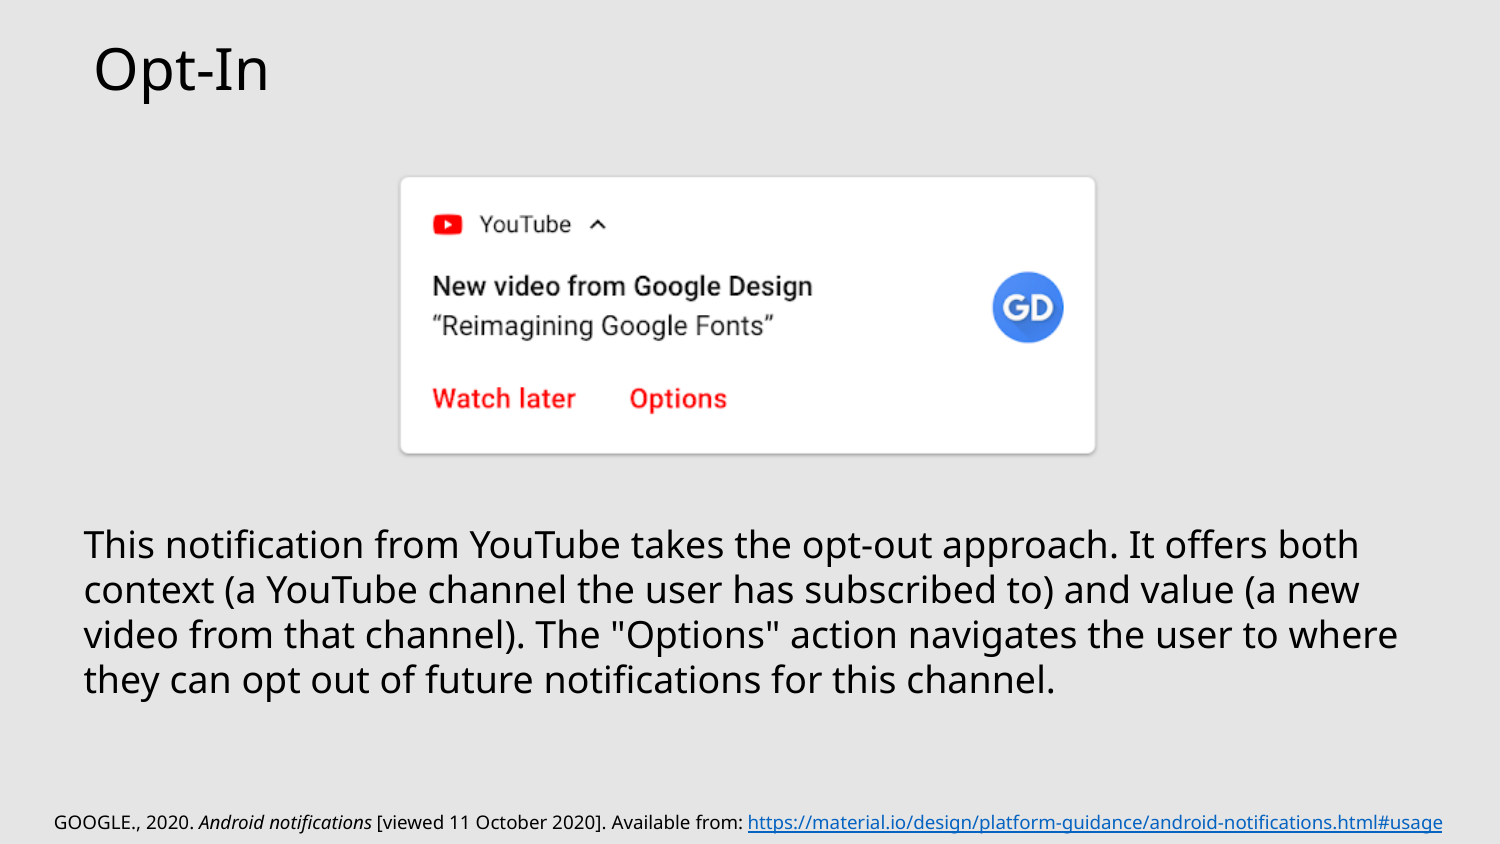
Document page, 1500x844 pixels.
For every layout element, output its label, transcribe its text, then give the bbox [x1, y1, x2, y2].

text_box This notification from YouTube takes the opt-out approach. It offers both context (a YouTube channel the user has subscribed to) and value (a new video from that channel). The "Options" action navigates the user to where they can opt out of future notifications for this channel. [68, 568, 1428, 743]
picture [0, 63, 1498, 568]
text_box Opt-In [79, 24, 286, 63]
text_box GOOGLE., 2020. Android notifications [viewed 11 October 2020]. Available from: https://material.io/design/platform-guidance/android-notifications.html#usage [3, 803, 1493, 844]
